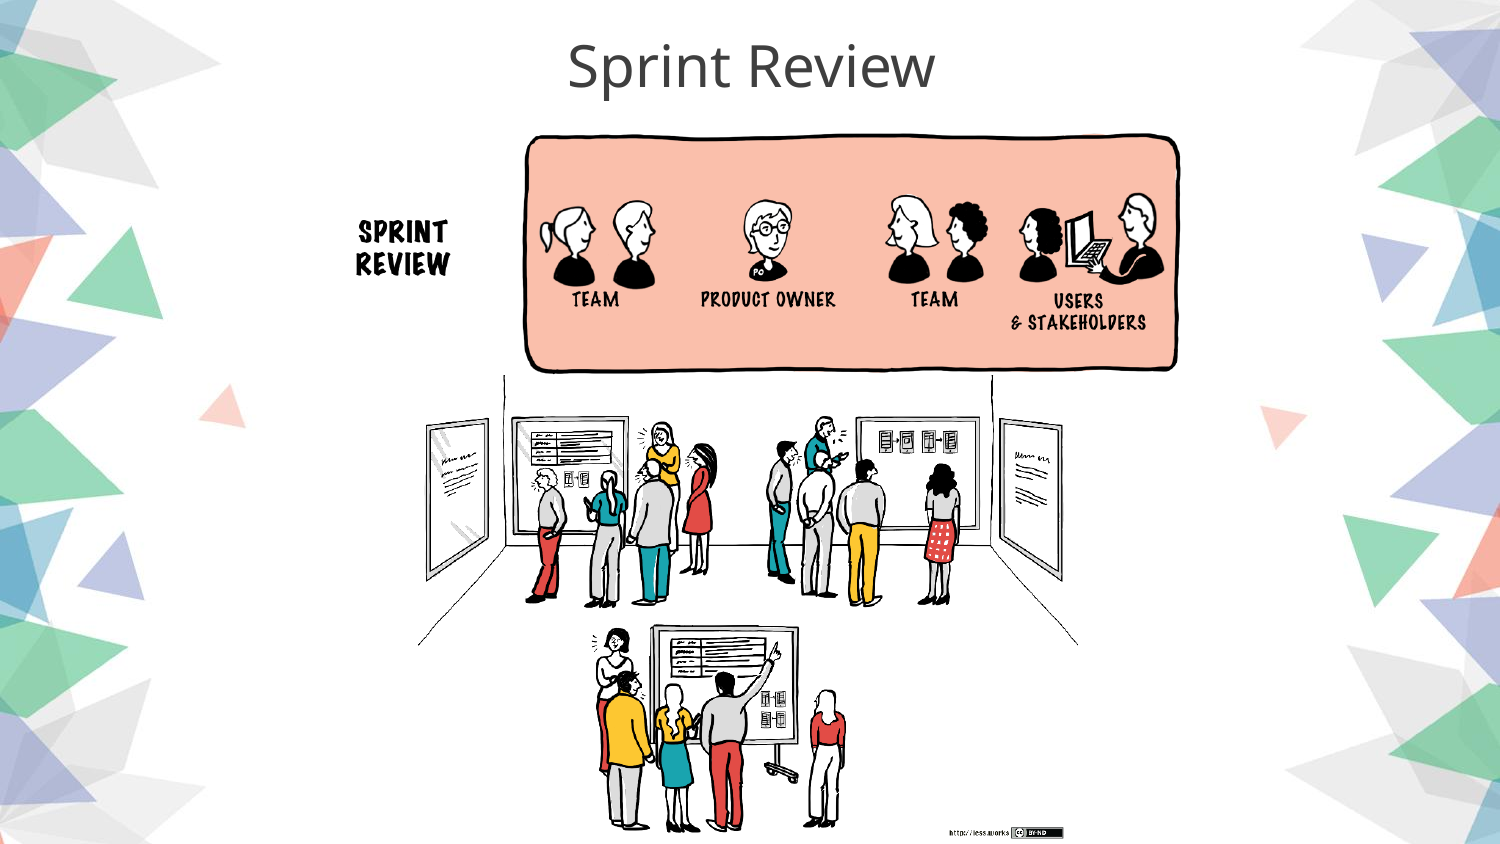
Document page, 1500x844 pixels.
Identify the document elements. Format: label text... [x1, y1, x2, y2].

picture [0, 0, 1500, 844]
text_box Sprint Review [2, 33, 1500, 96]
